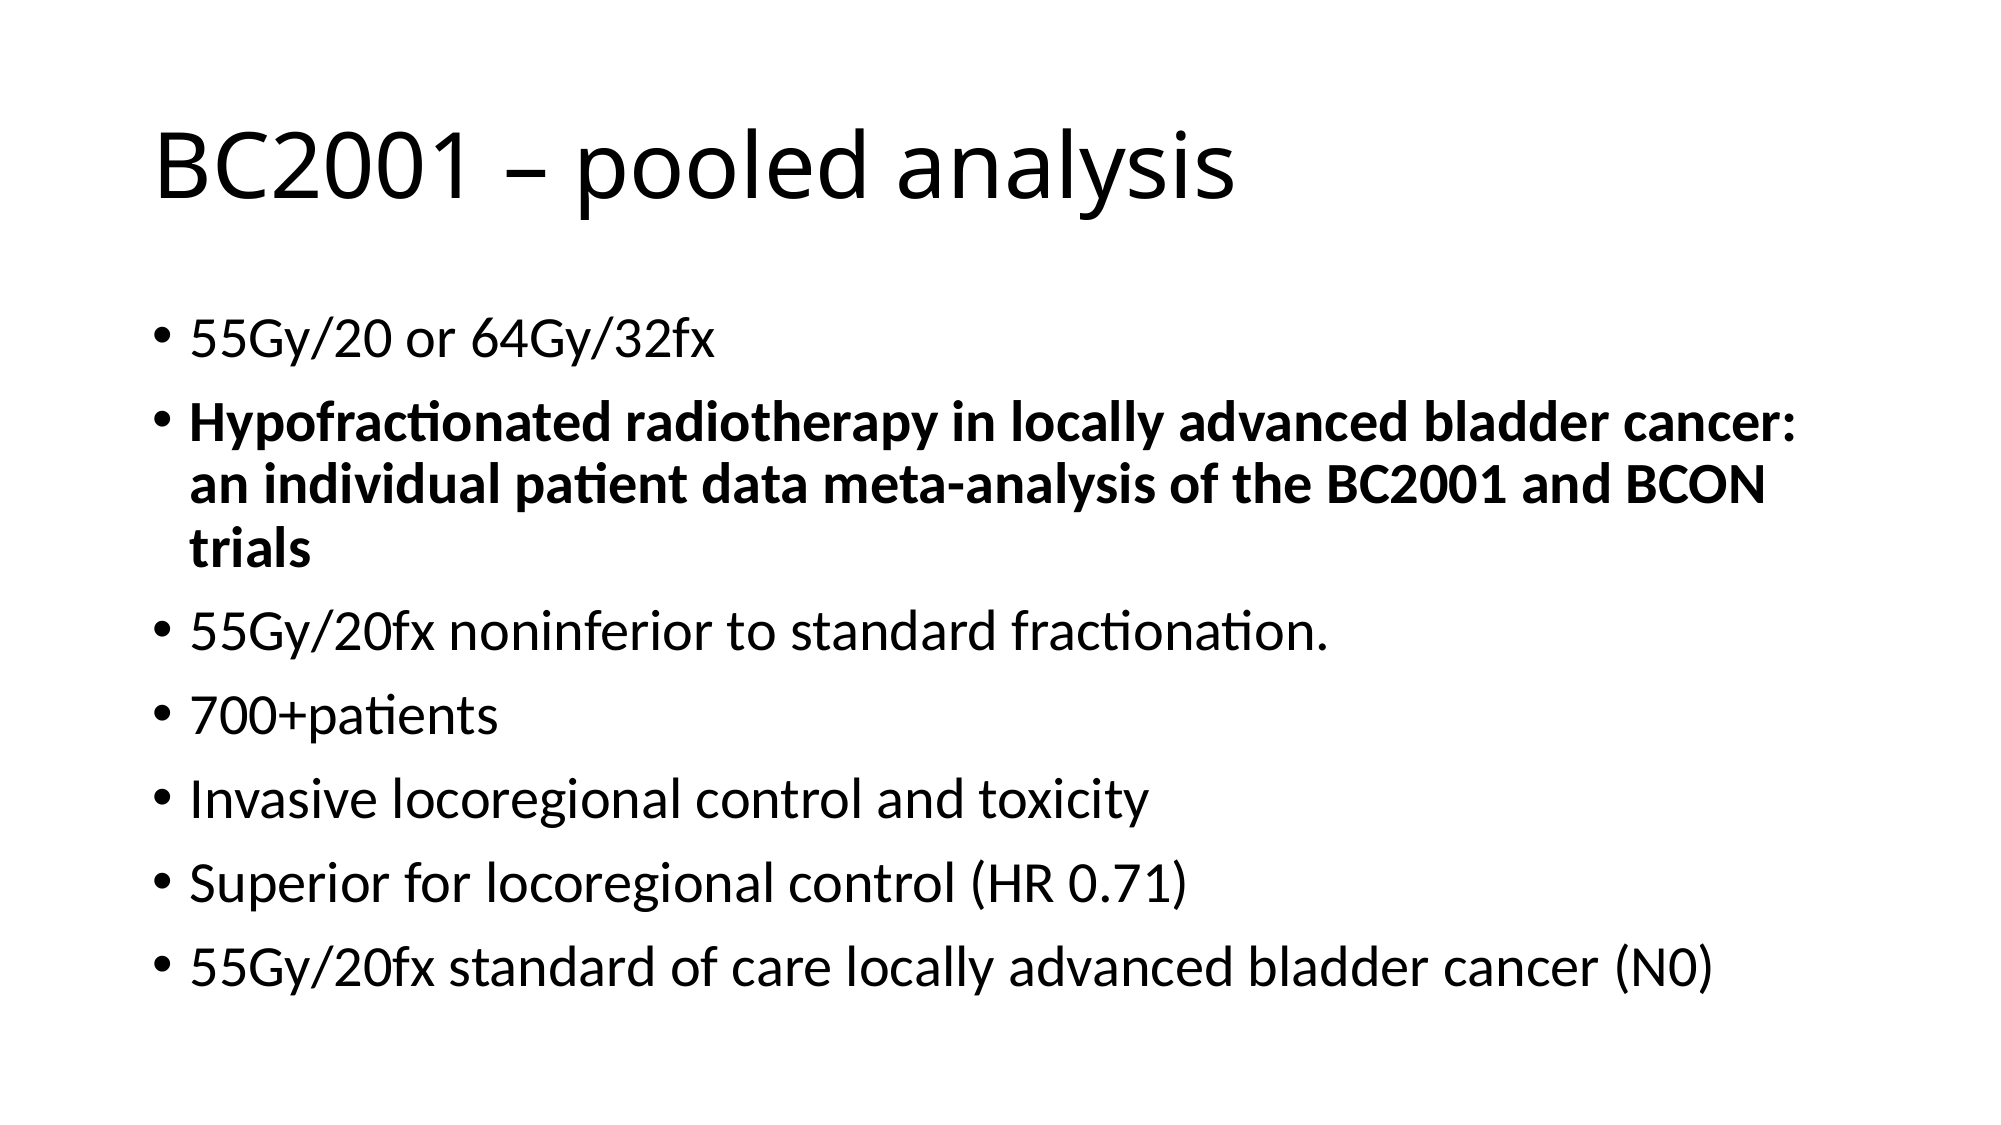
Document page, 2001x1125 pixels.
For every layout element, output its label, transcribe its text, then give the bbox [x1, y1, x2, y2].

list 55Gy/20 or 64Gy/32fx Hypofractionated radiotherapy in locally advanced bladder cancer: an individual patient data meta-analysis of the BC2001 and BCON trials 55Gy/20fx noninferior to standard fractionation. 700+patients Invasive locoregional control and toxicity Superior for locoregional control (HR 0.71) 55Gy/20fx standard of care locally advanced bladder cancer (N0) [137, 299, 1863, 1014]
title BC2001 – pooled analysis [137, 59, 1863, 278]
